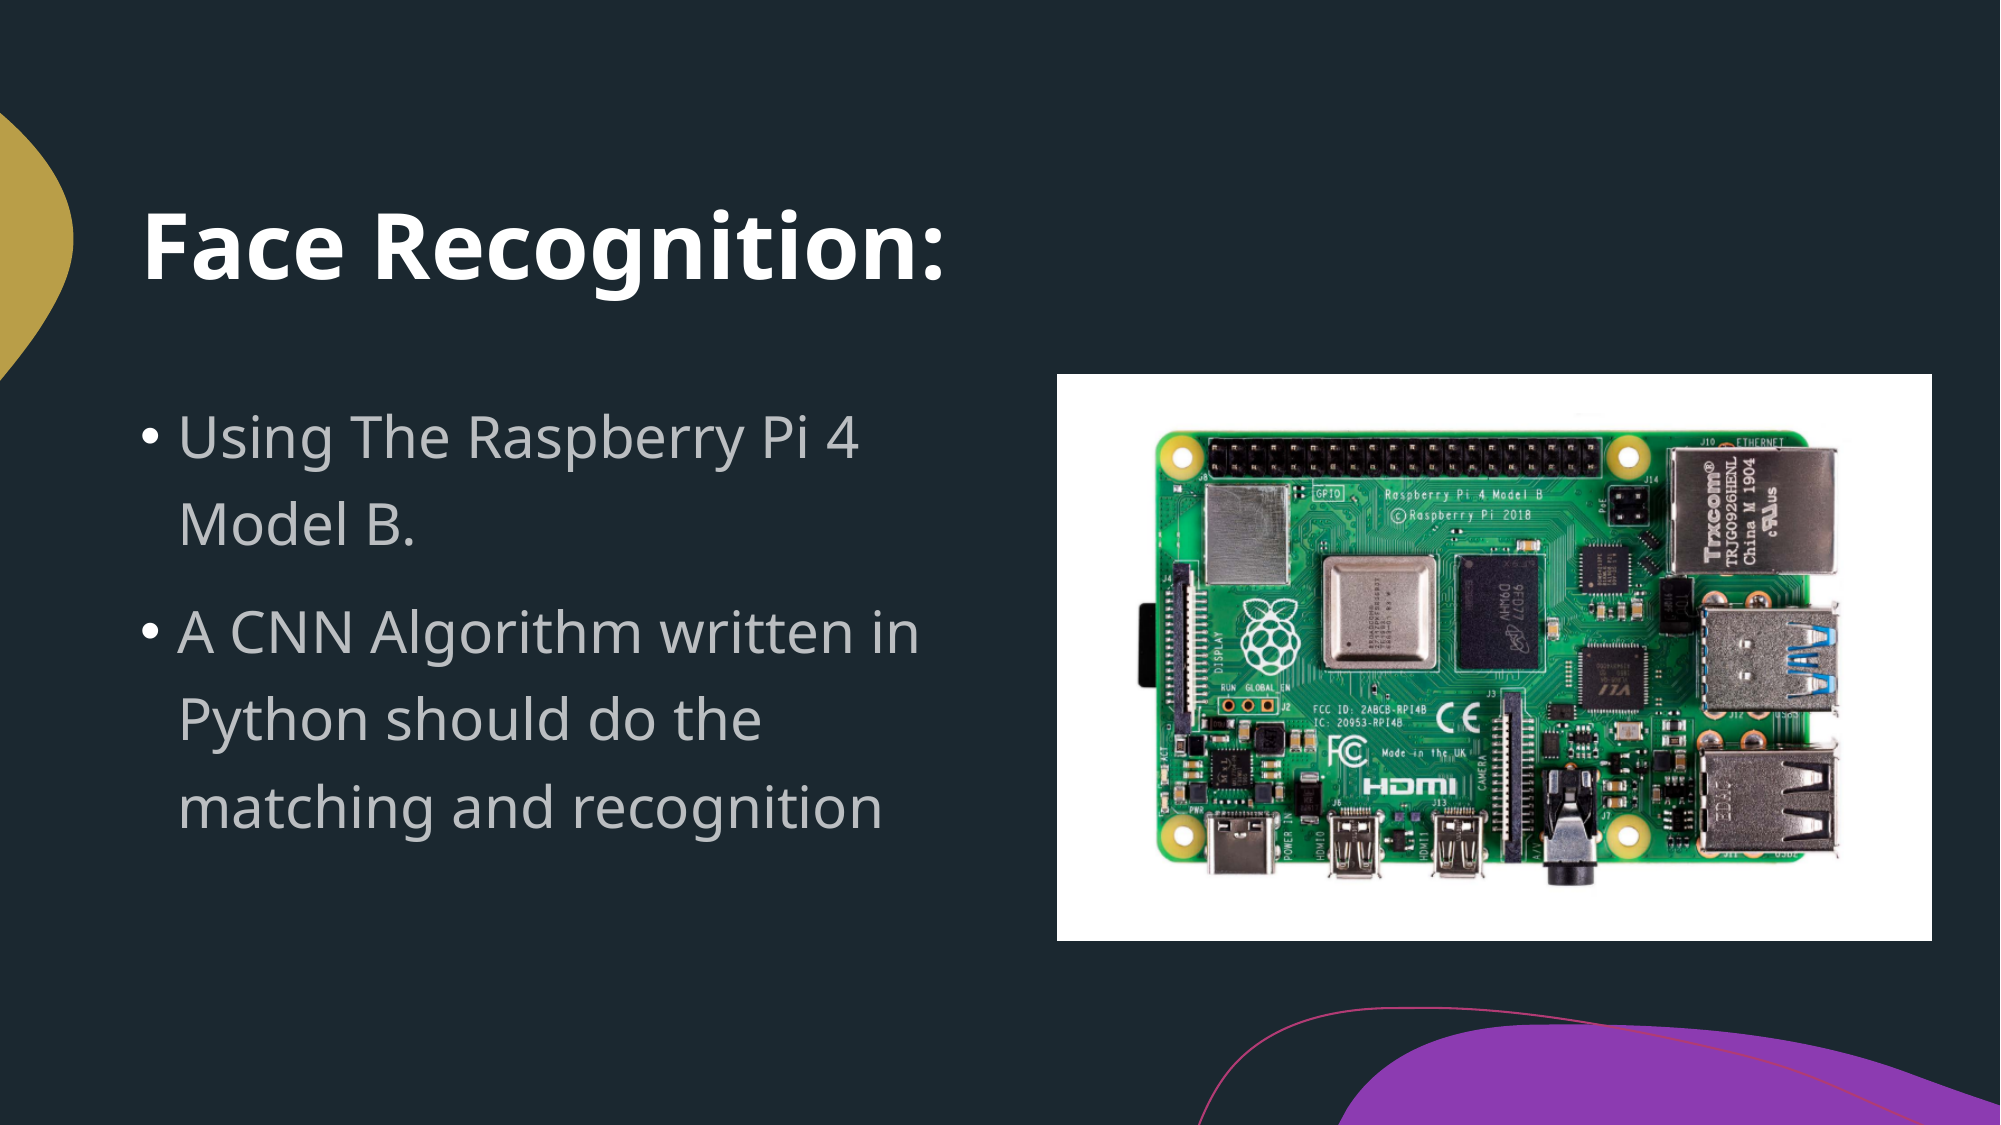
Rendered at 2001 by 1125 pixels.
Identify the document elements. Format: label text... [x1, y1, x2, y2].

list Using The Raspberry Pi 4 Model B. A CNN Algorithm written in Python should do the matching and recognition [125, 375, 943, 1002]
title Face Recognition: [125, 125, 1875, 375]
picture [1057, 374, 1932, 941]
